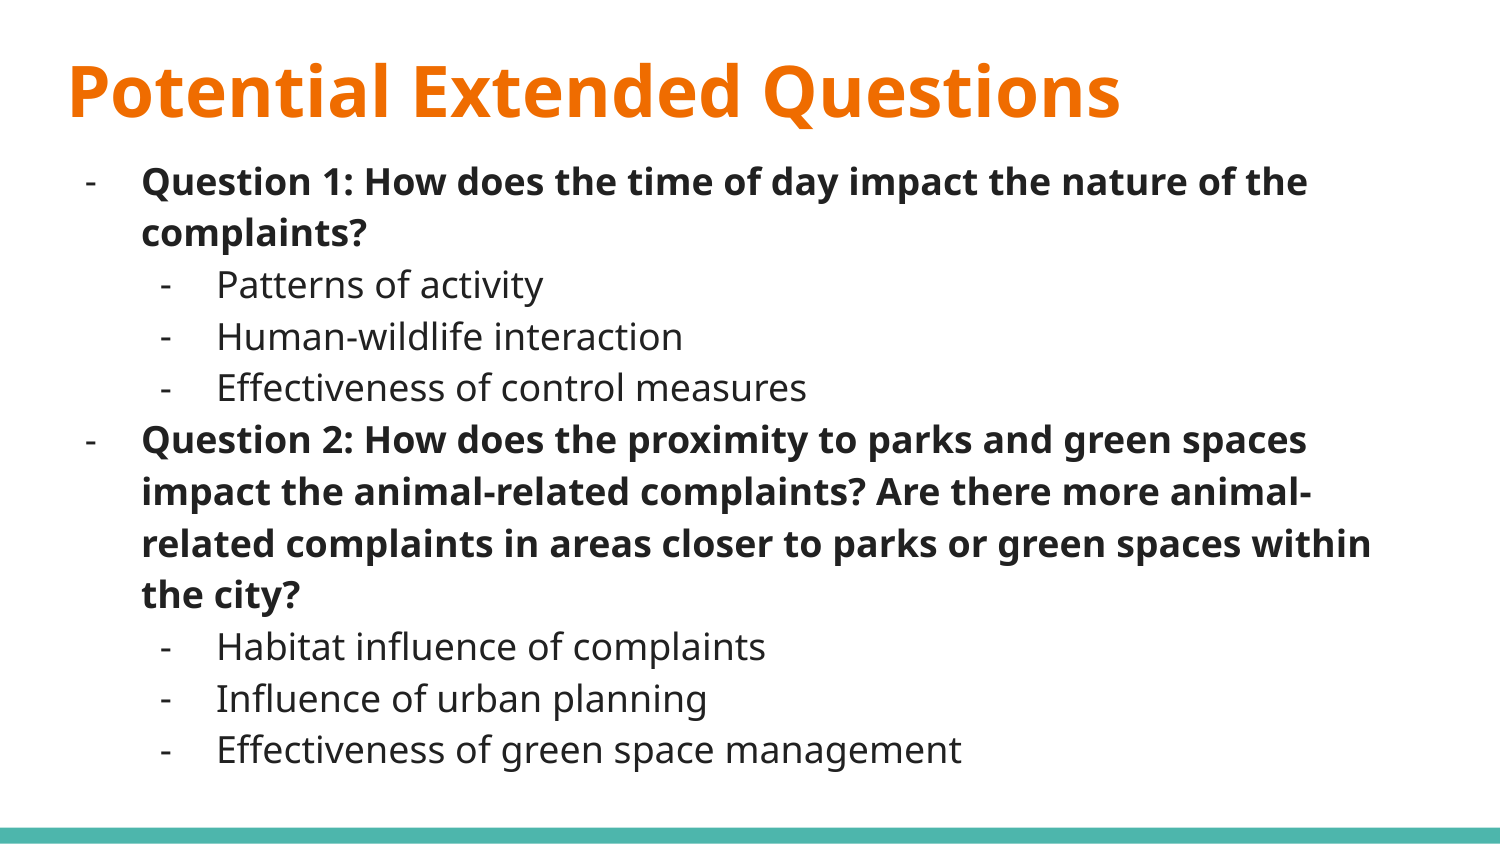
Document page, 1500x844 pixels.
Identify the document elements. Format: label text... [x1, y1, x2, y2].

title Potential Extended Questions [51, 31, 1449, 135]
list Question 1: How does the time of day impact the nature of the complaints? Patterns of activity Human-wildlife interaction Effectiveness of control measures Question 2: How does the proximity to parks and green spaces impact the animal-related complaints? Are there more animal-related complaints in areas closer to parks or green spaces within the city? Habitat influence of complaints Influence of urban planning Effectiveness of green space management [51, 135, 1449, 678]
